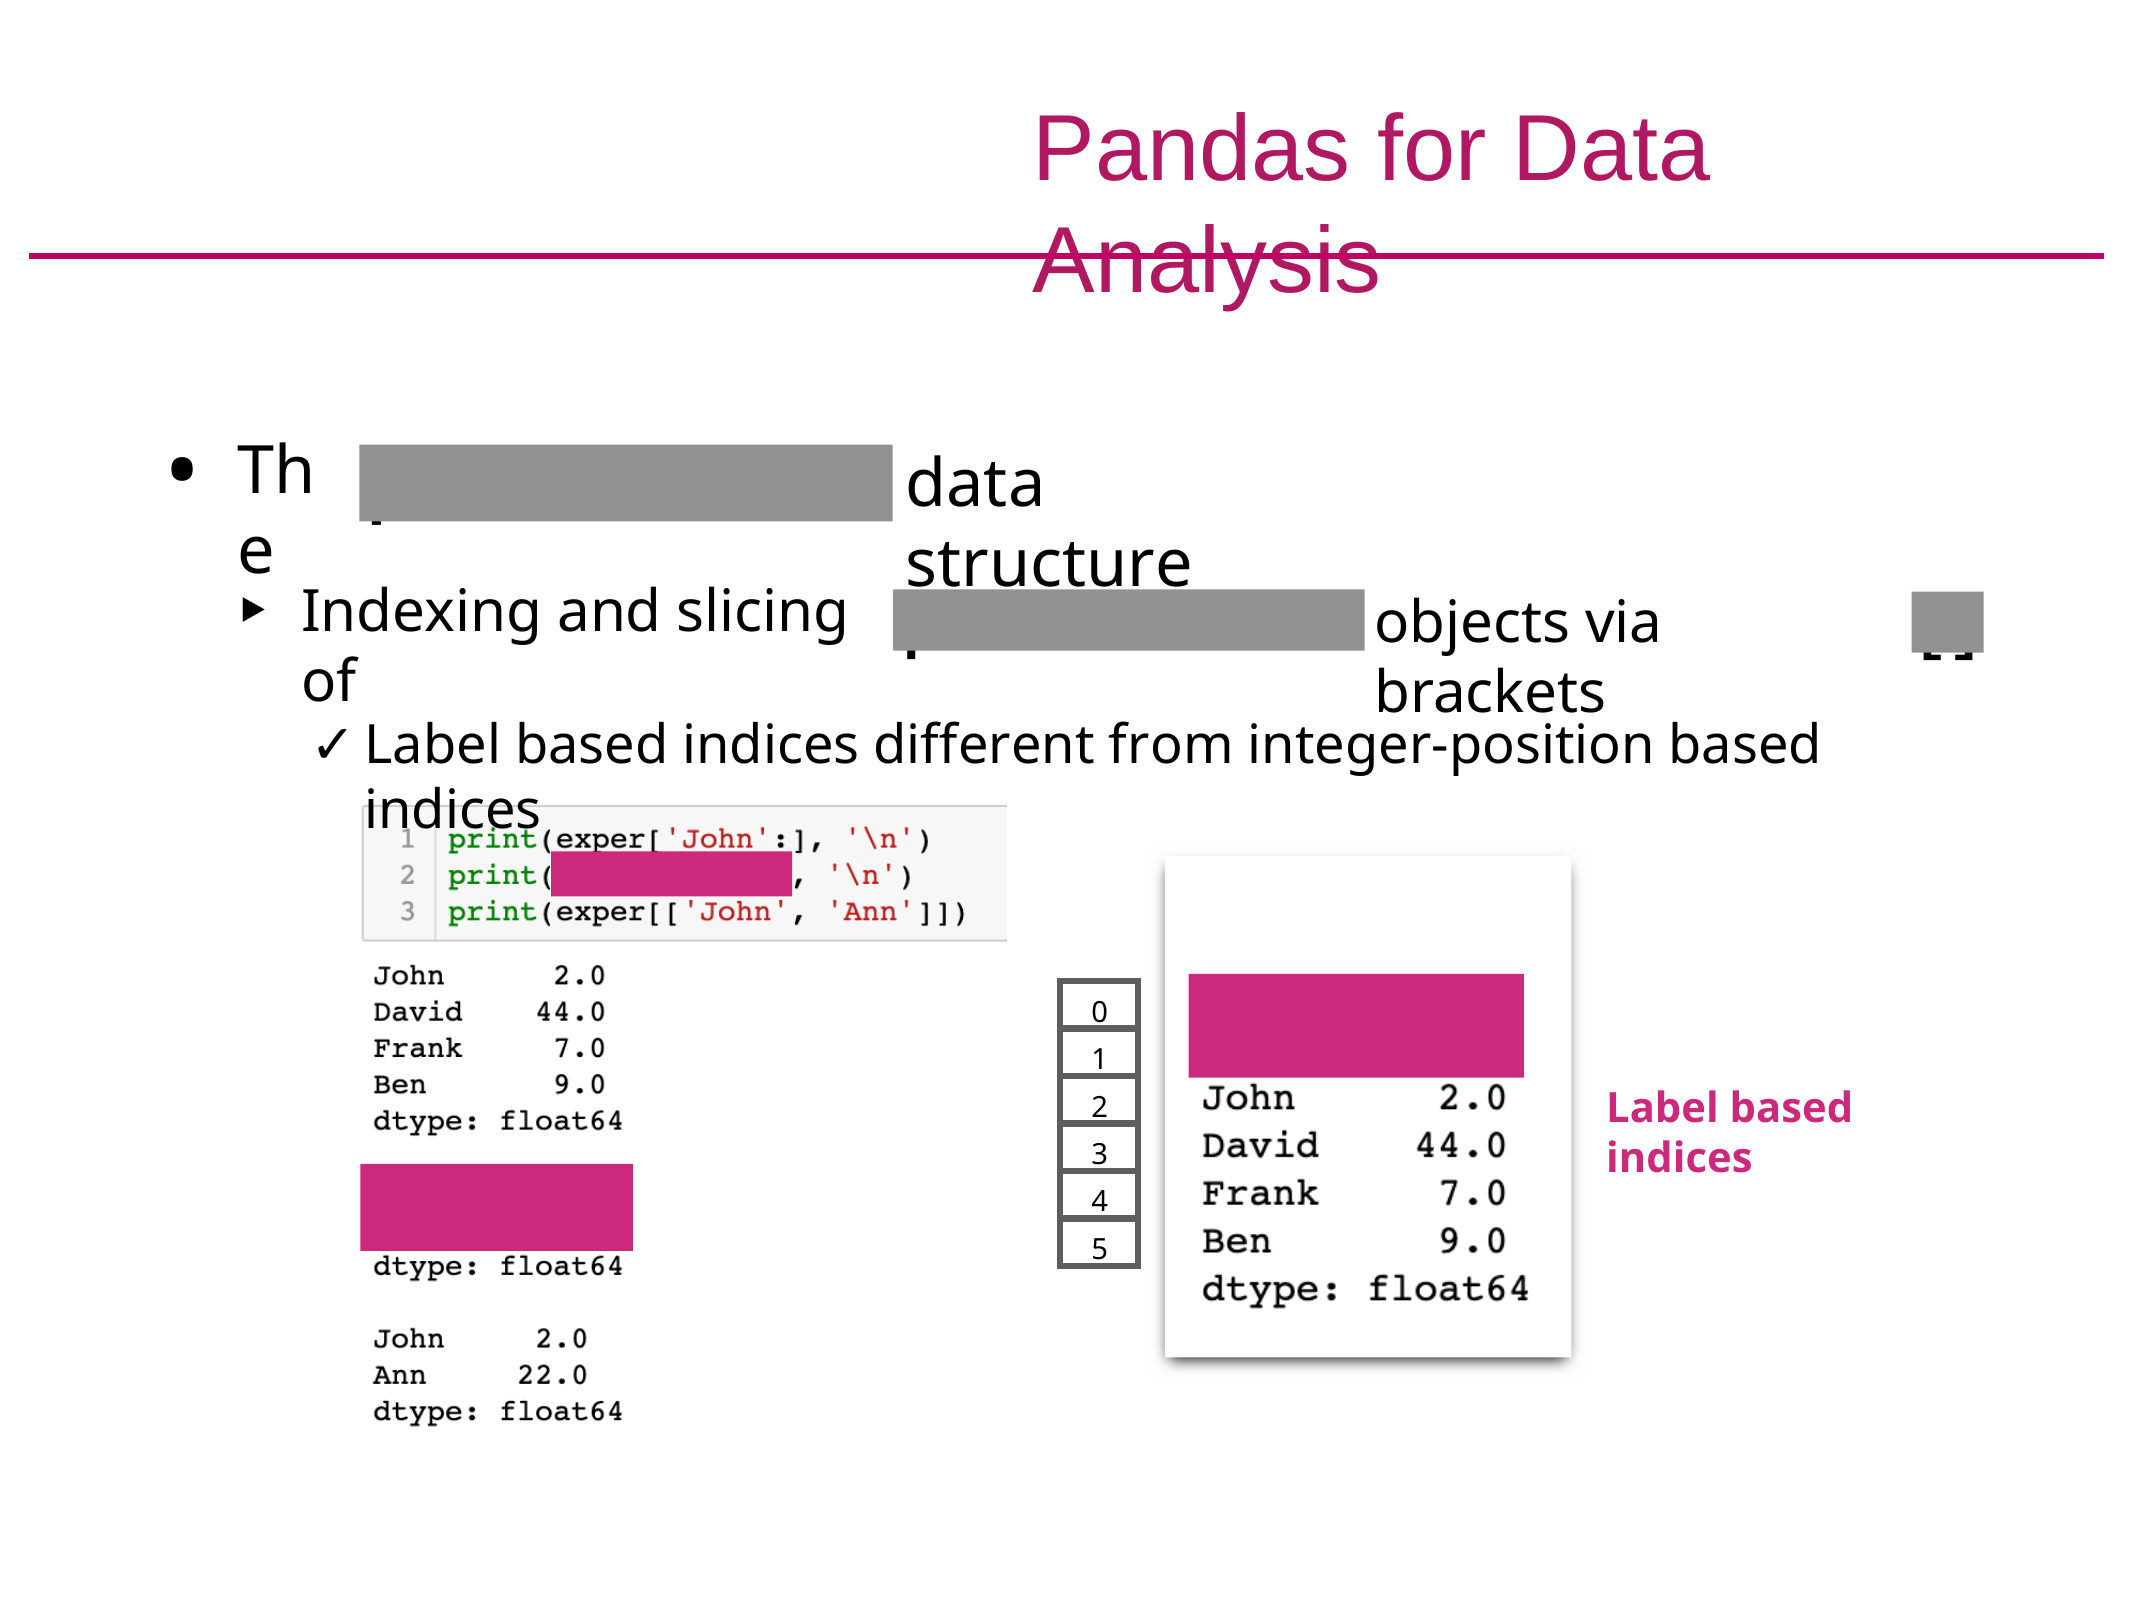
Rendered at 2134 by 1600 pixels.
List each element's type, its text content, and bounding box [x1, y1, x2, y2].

text_box [351, 1010, 1008, 1448]
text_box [1911, 591, 1984, 653]
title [49, 257, 2084, 354]
text_box The [162, 427, 351, 588]
text_box pandas.Series [893, 651, 1365, 660]
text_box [893, 589, 1365, 651]
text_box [1604, 1080, 2004, 1181]
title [49, 86, 2084, 256]
text_box Indexing and slicing of [235, 573, 889, 714]
text_box objects via brackets [1372, 584, 1900, 709]
text_box [] [1911, 653, 1984, 660]
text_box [359, 444, 893, 522]
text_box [308, 709, 1932, 1384]
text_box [360, 1163, 633, 1251]
text_box data structure [903, 439, 1323, 589]
